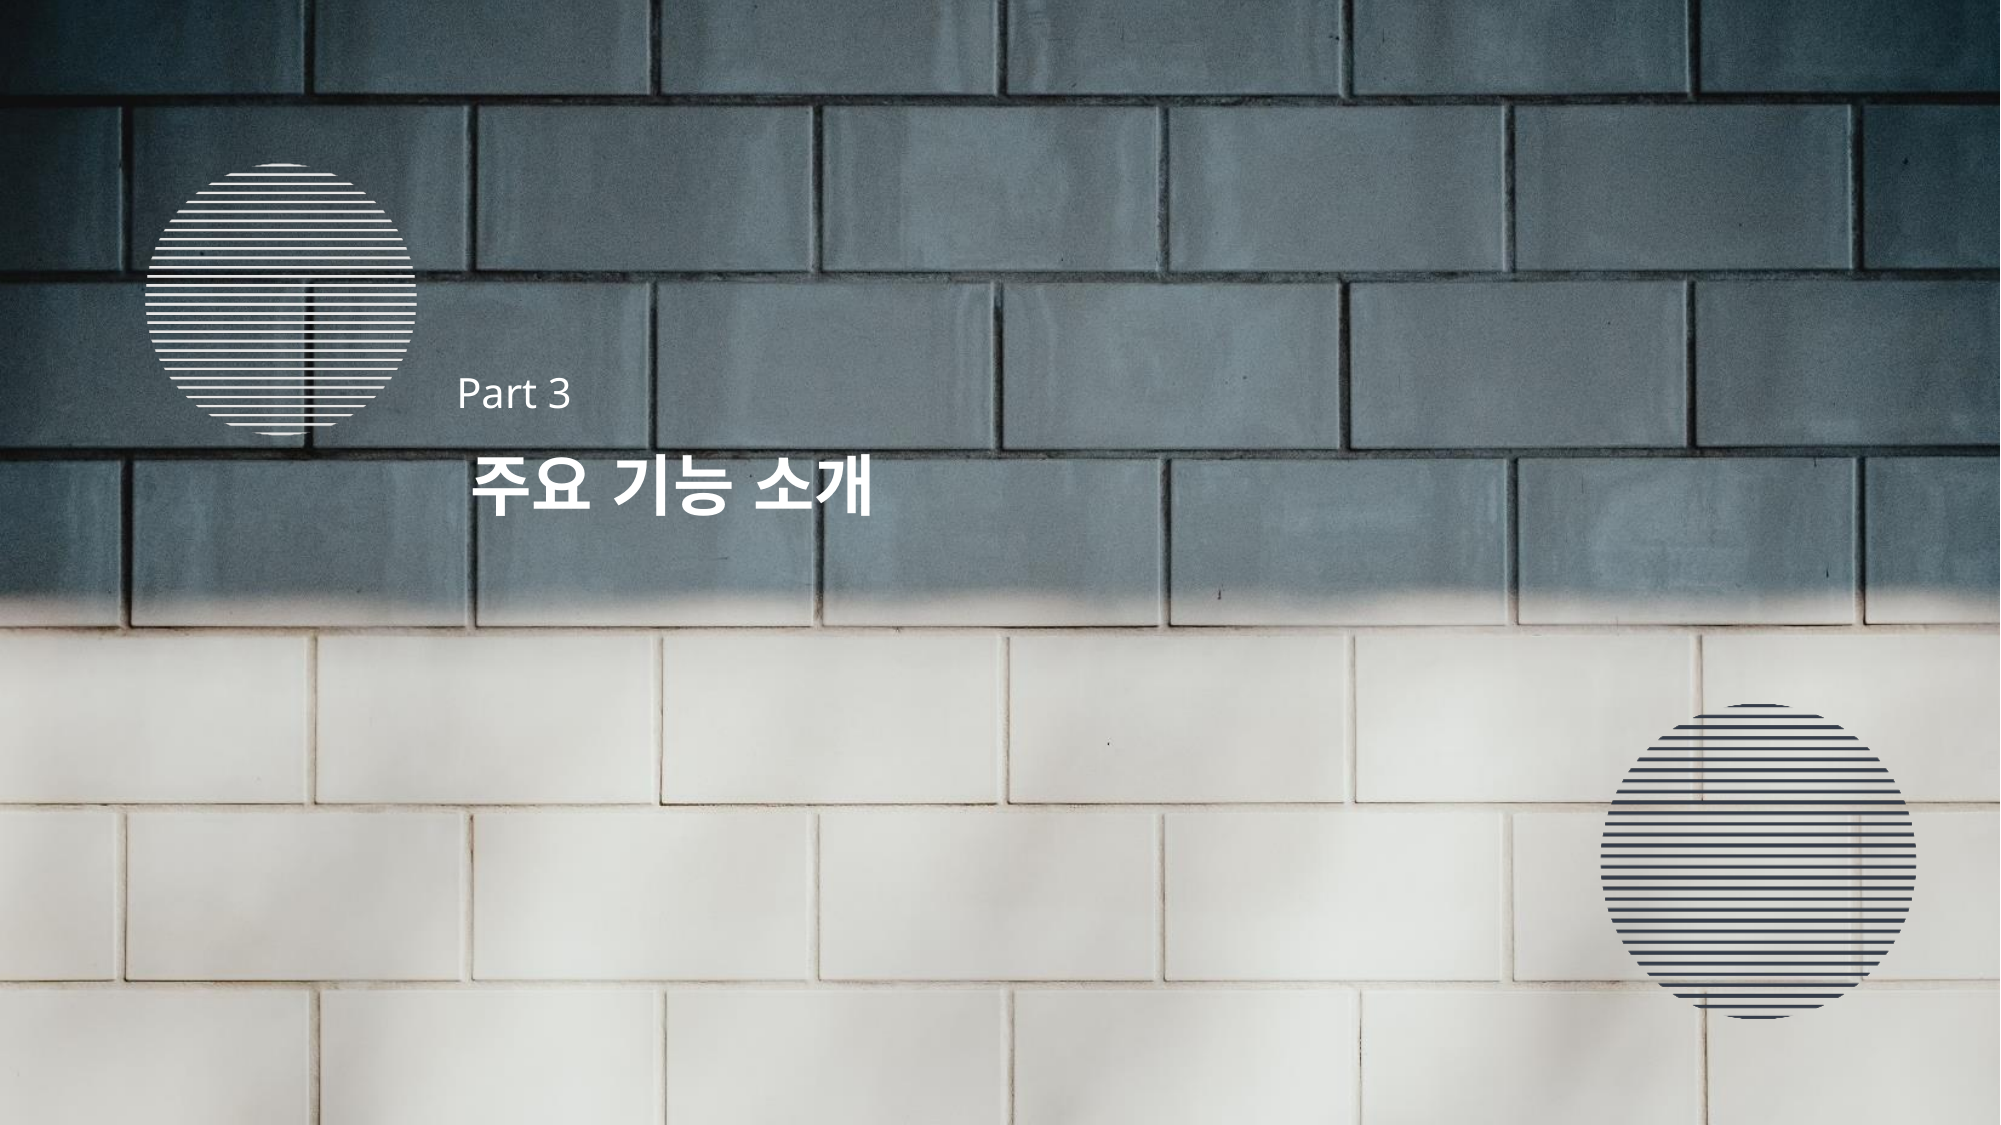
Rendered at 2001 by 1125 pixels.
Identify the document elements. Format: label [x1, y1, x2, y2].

text_box [442, 358, 905, 532]
picture [0, 0, 2000, 1125]
